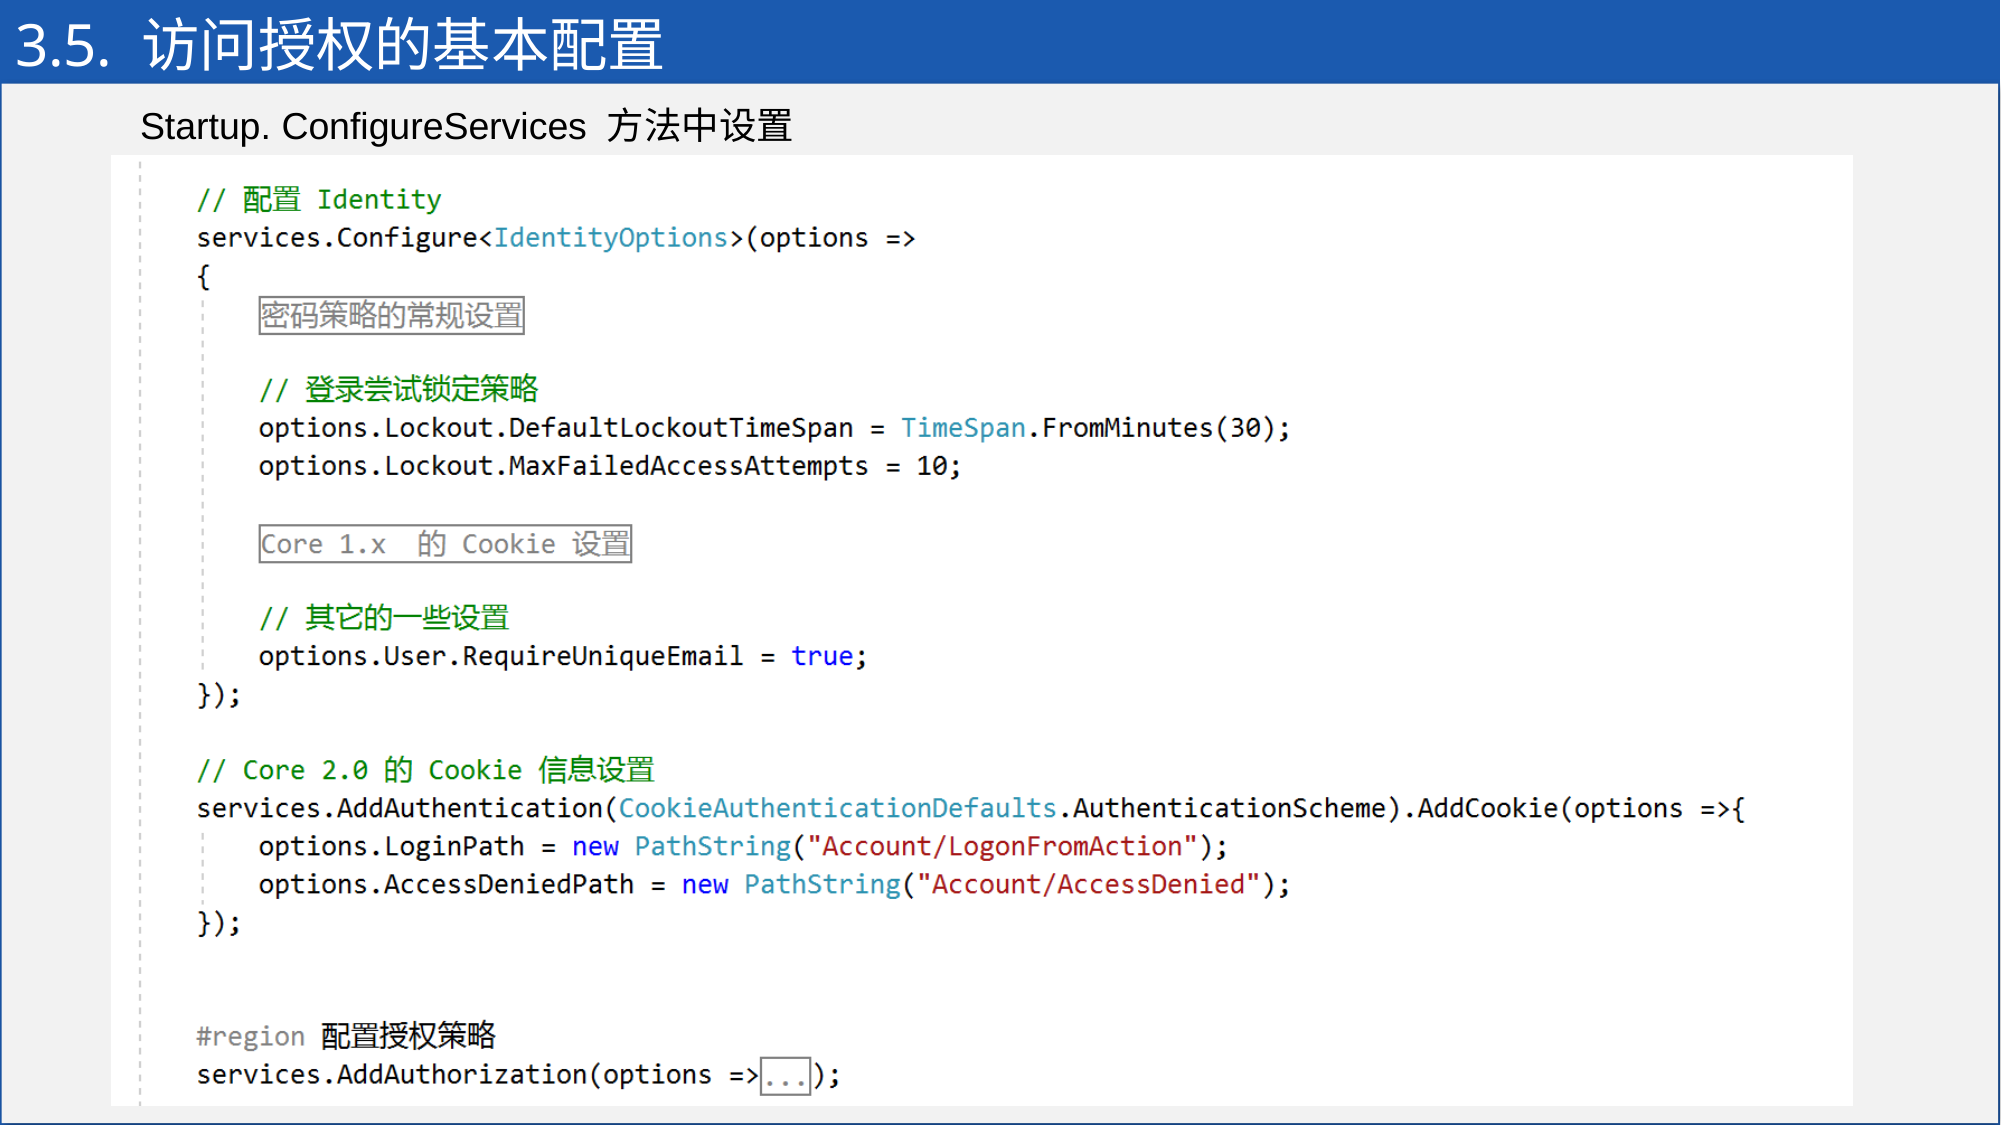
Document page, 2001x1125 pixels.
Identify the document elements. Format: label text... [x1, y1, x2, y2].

text_box Startup. ConfigureServices 方法中设置 [125, 94, 810, 153]
title 3.5. 访问授权的基本配置 [0, 1, 2000, 84]
picture [111, 154, 1853, 1106]
